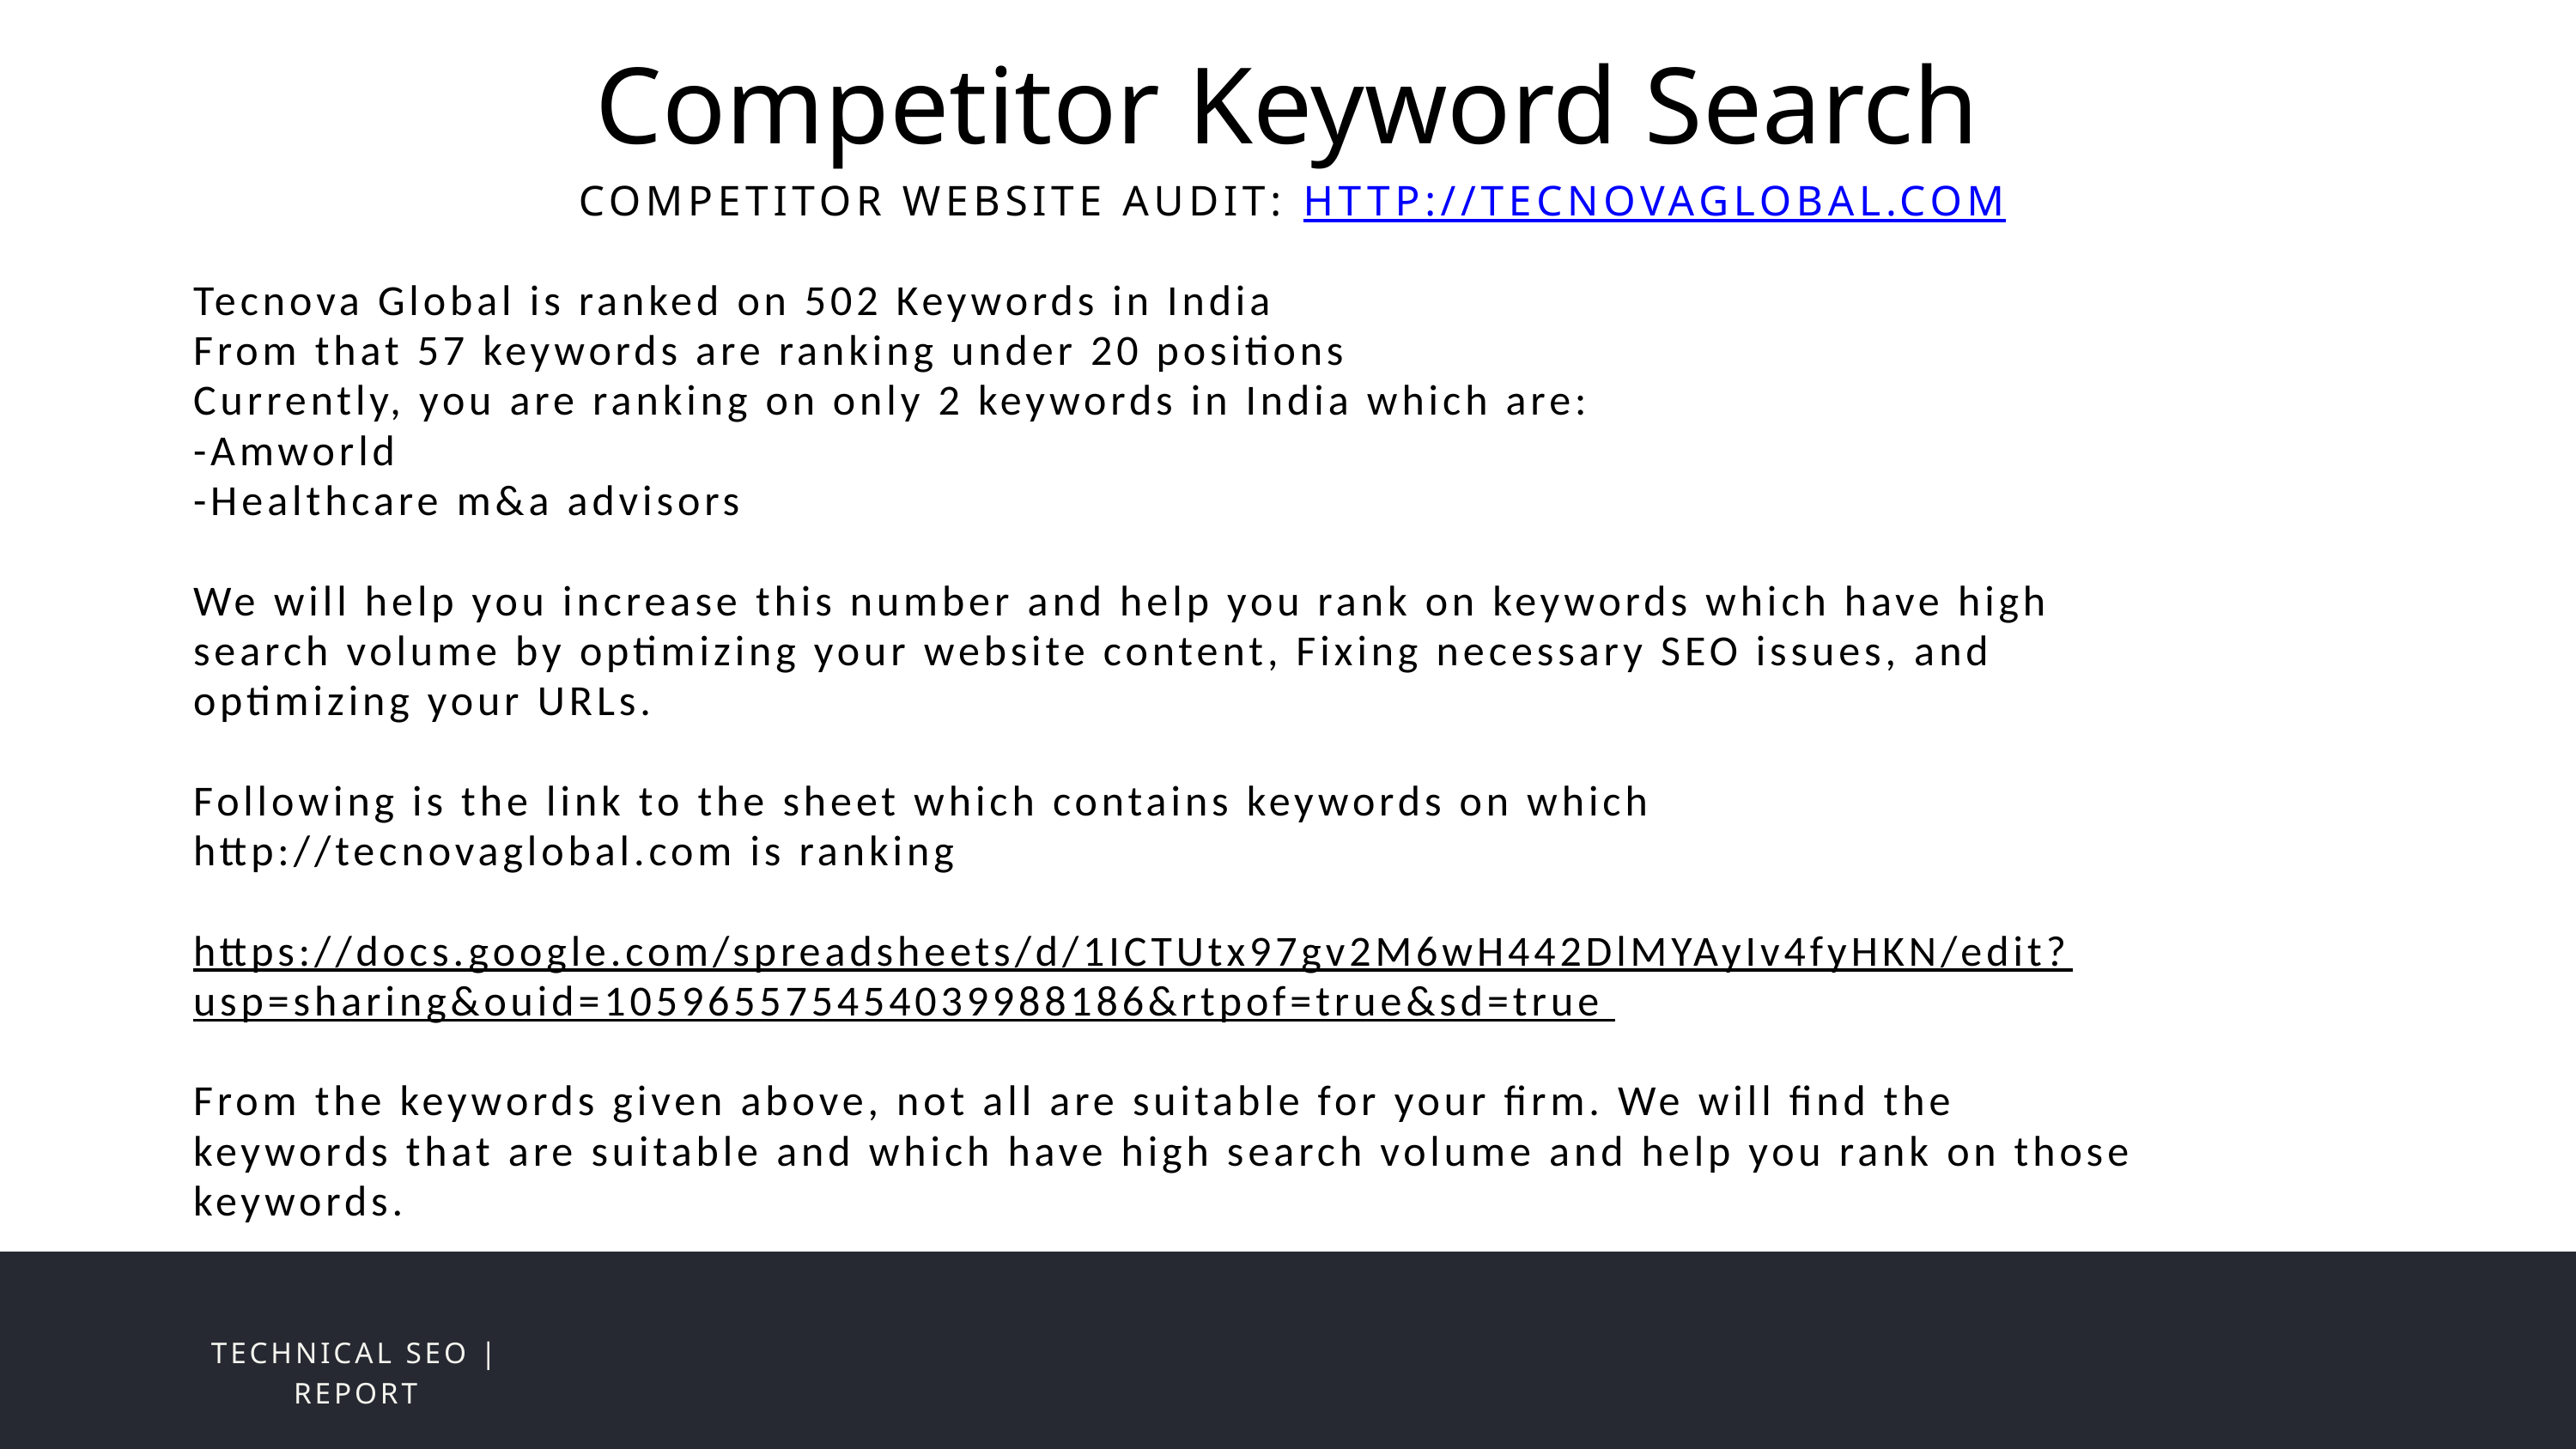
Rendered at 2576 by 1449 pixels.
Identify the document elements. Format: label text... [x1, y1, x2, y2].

text_box Competitor Keyword Search [552, 17, 2024, 166]
text_box COMPETITOR WEBSITE AUDIT: HTTP://TECNOVAGLOBAL.COM [566, 173, 2029, 231]
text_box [0, 1251, 2576, 1449]
text_box Tecnova Global is ranked on 502 Keywords in India From that 57 keywords are ranking under 20 positions Currently, you are ranking on only 2 keywords in India which are: -Amworld -Healthcare m&a advisors We will help you increase this number and help you rank on keywords which have high search volume by optimizing your website content, Fixing necessary SEO issues, and optimizing your URLs. Following is the link to the sheet which contains keywords on which http://tecnovaglobal.com is ranking https://docs.google.com/spreadsheets/d/1ICTUtx97gv2M6wH442DlMYAyIv4fyHKN/edit?usp=sharing&ouid=105965575454039988186&rtpof=true&sd=true From the keywords given above, not all are suitable for your firm. We will find the keywords that are suitable and which have high search volume and help you rank on those keywords. [192, 273, 2140, 1251]
